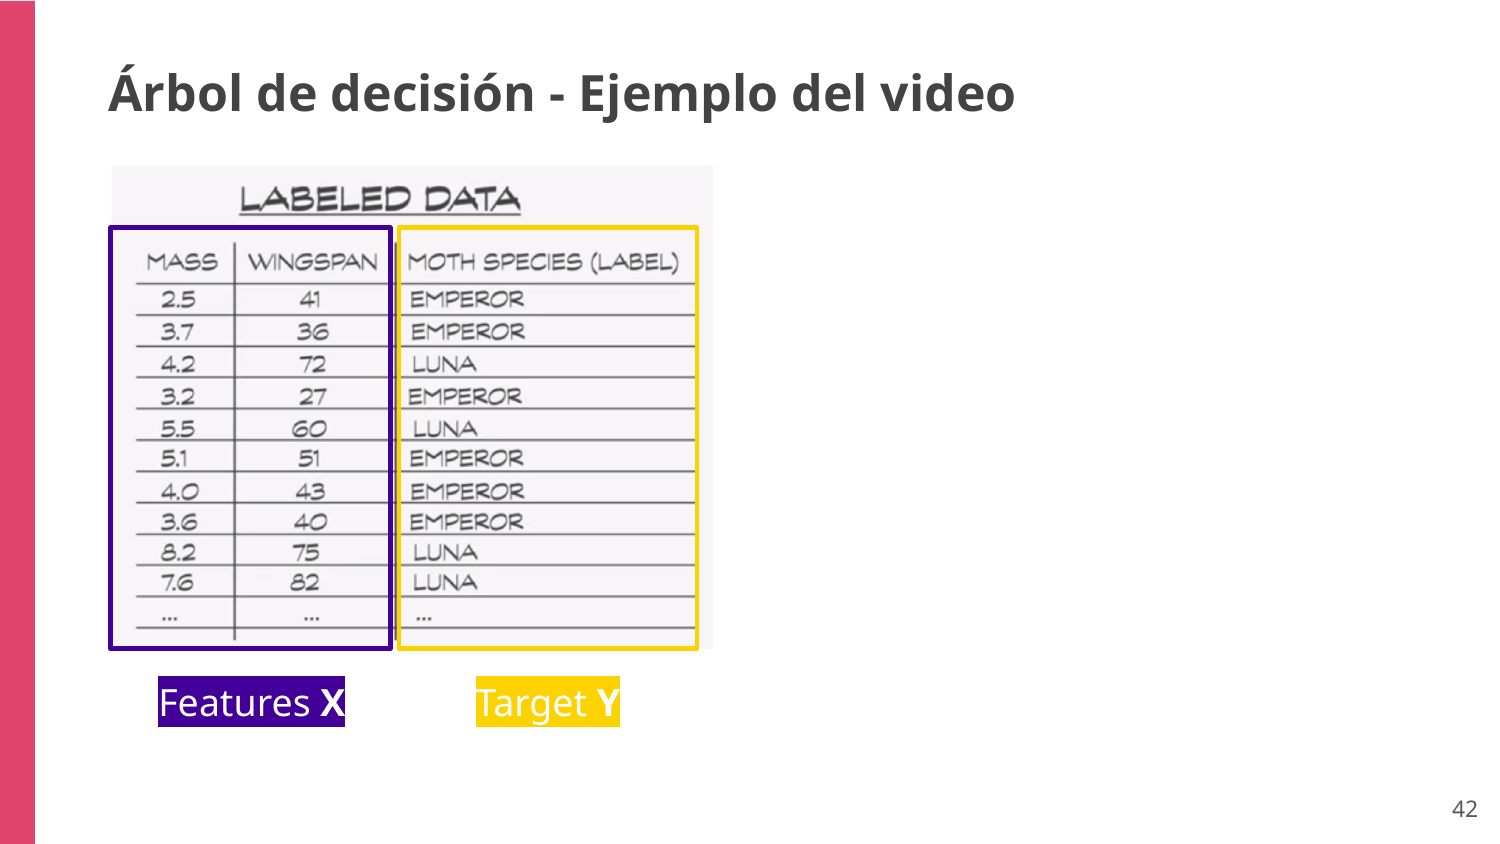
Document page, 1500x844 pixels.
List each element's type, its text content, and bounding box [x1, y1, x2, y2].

text_box Target Y [398, 663, 697, 780]
picture [111, 164, 714, 649]
text_box Features X [111, 663, 392, 780]
text_box Árbol de decisión - Ejemplo del video [93, 46, 1387, 135]
slide_number ‹#› [1403, 779, 1494, 844]
